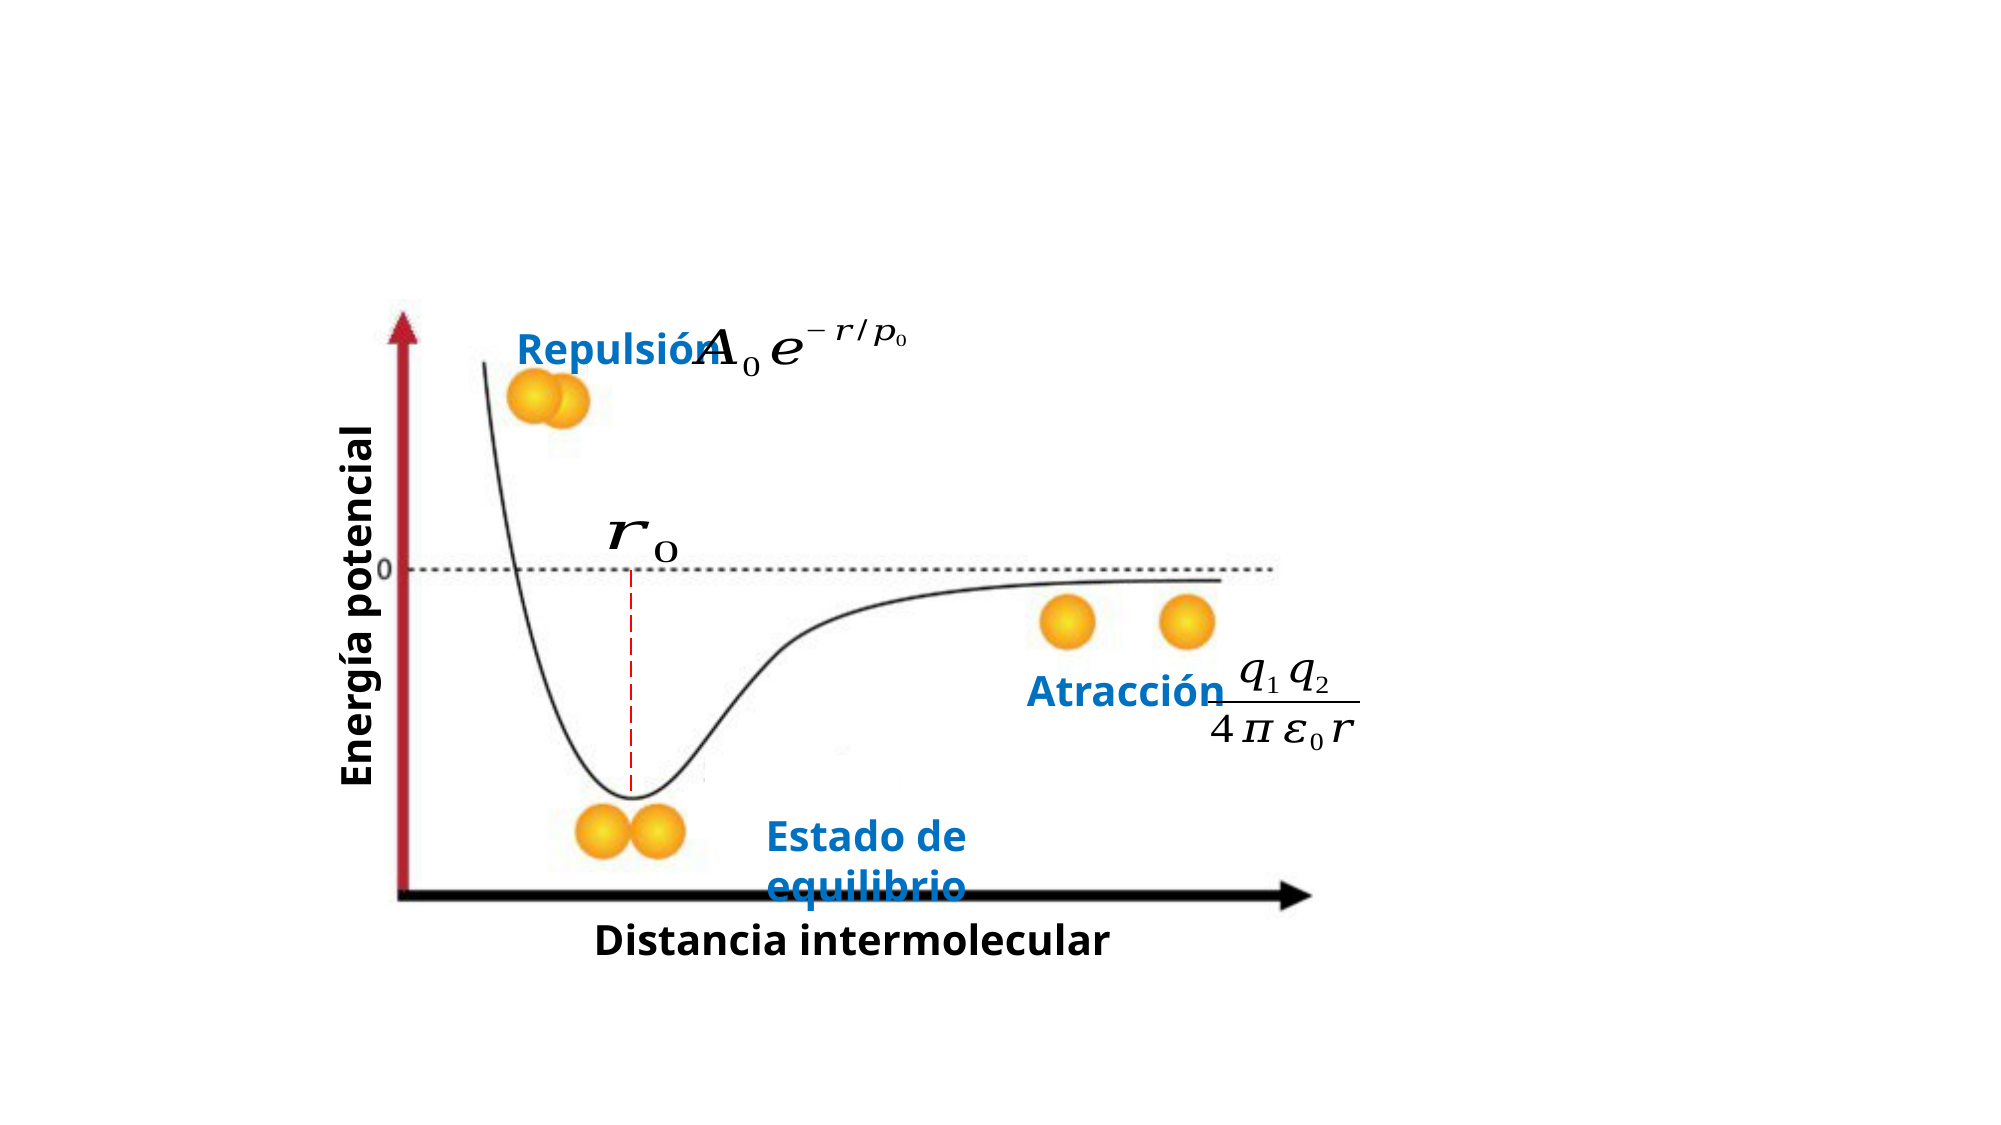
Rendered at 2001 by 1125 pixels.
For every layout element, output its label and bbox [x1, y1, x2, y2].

text_box [321, 299, 1362, 969]
